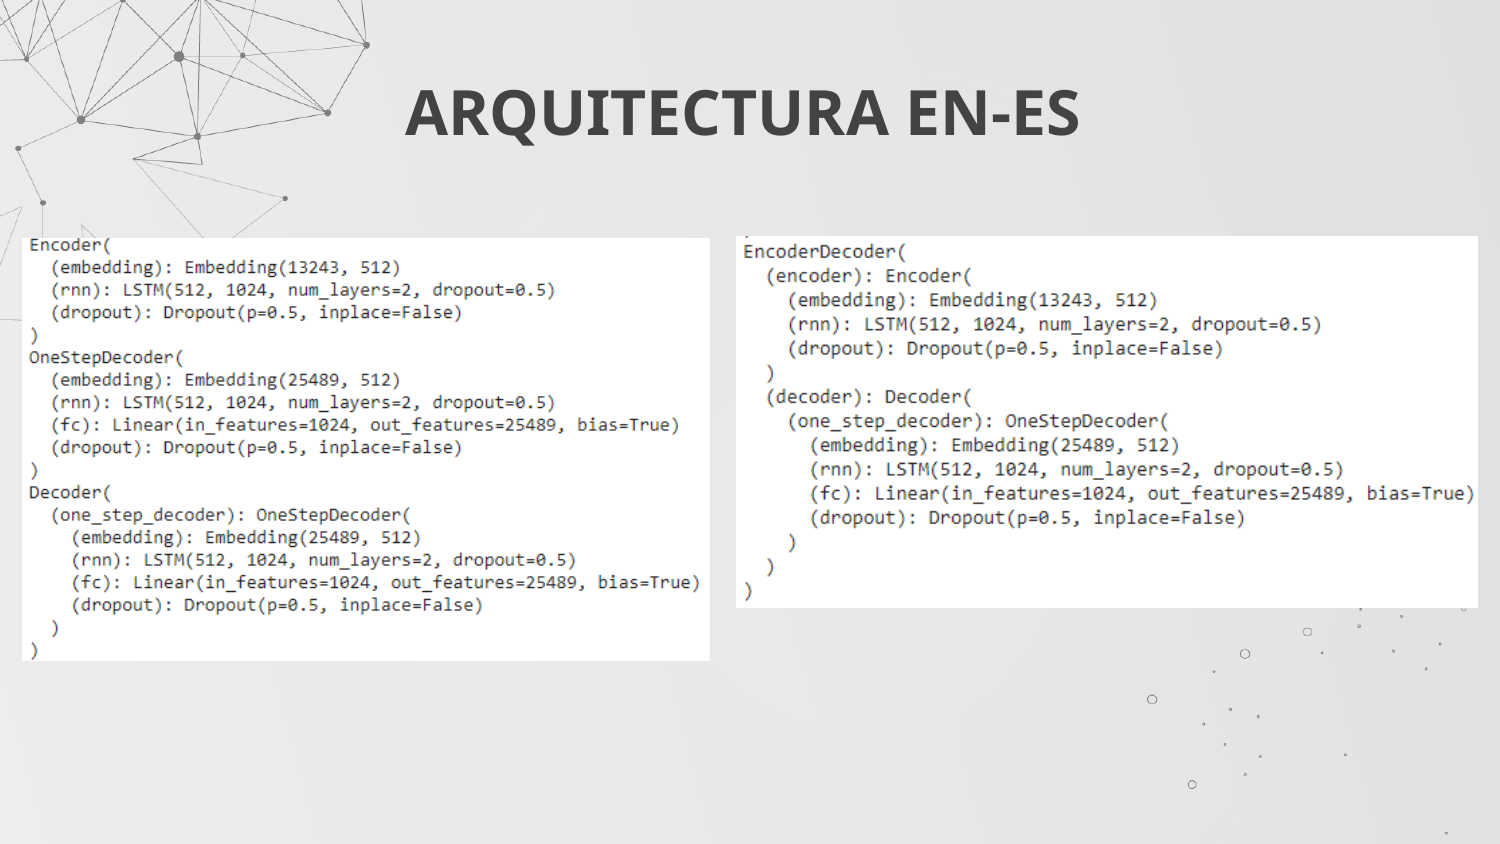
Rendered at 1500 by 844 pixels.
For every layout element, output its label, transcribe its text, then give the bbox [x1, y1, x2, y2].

title ARQUITECTURA EN-ES [233, 57, 1178, 157]
picture [0, 0, 1500, 844]
